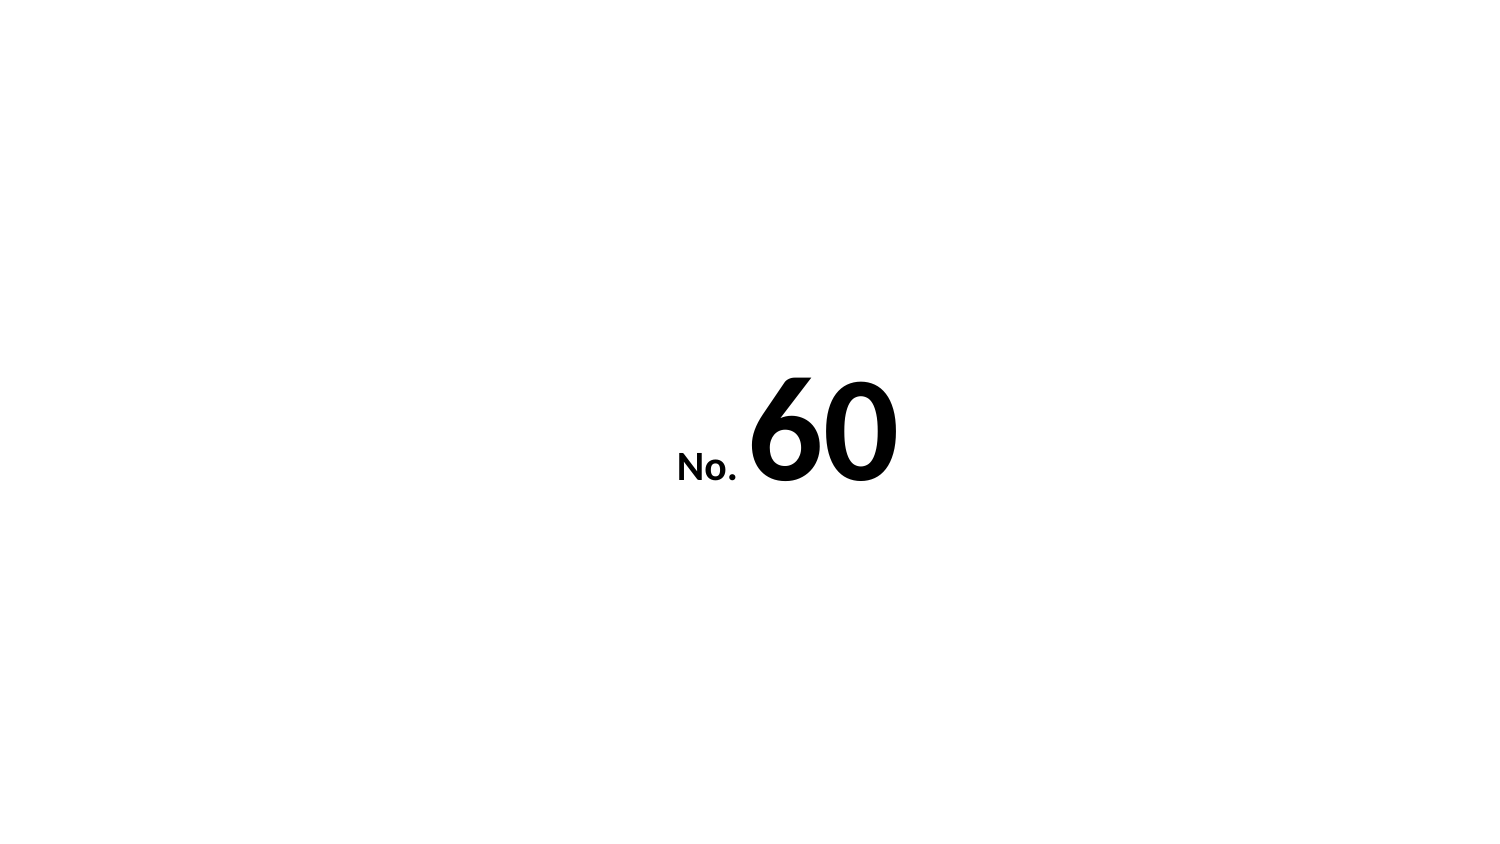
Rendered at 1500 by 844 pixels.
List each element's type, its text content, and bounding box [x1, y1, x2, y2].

text_box No. 60 [662, 323, 915, 519]
